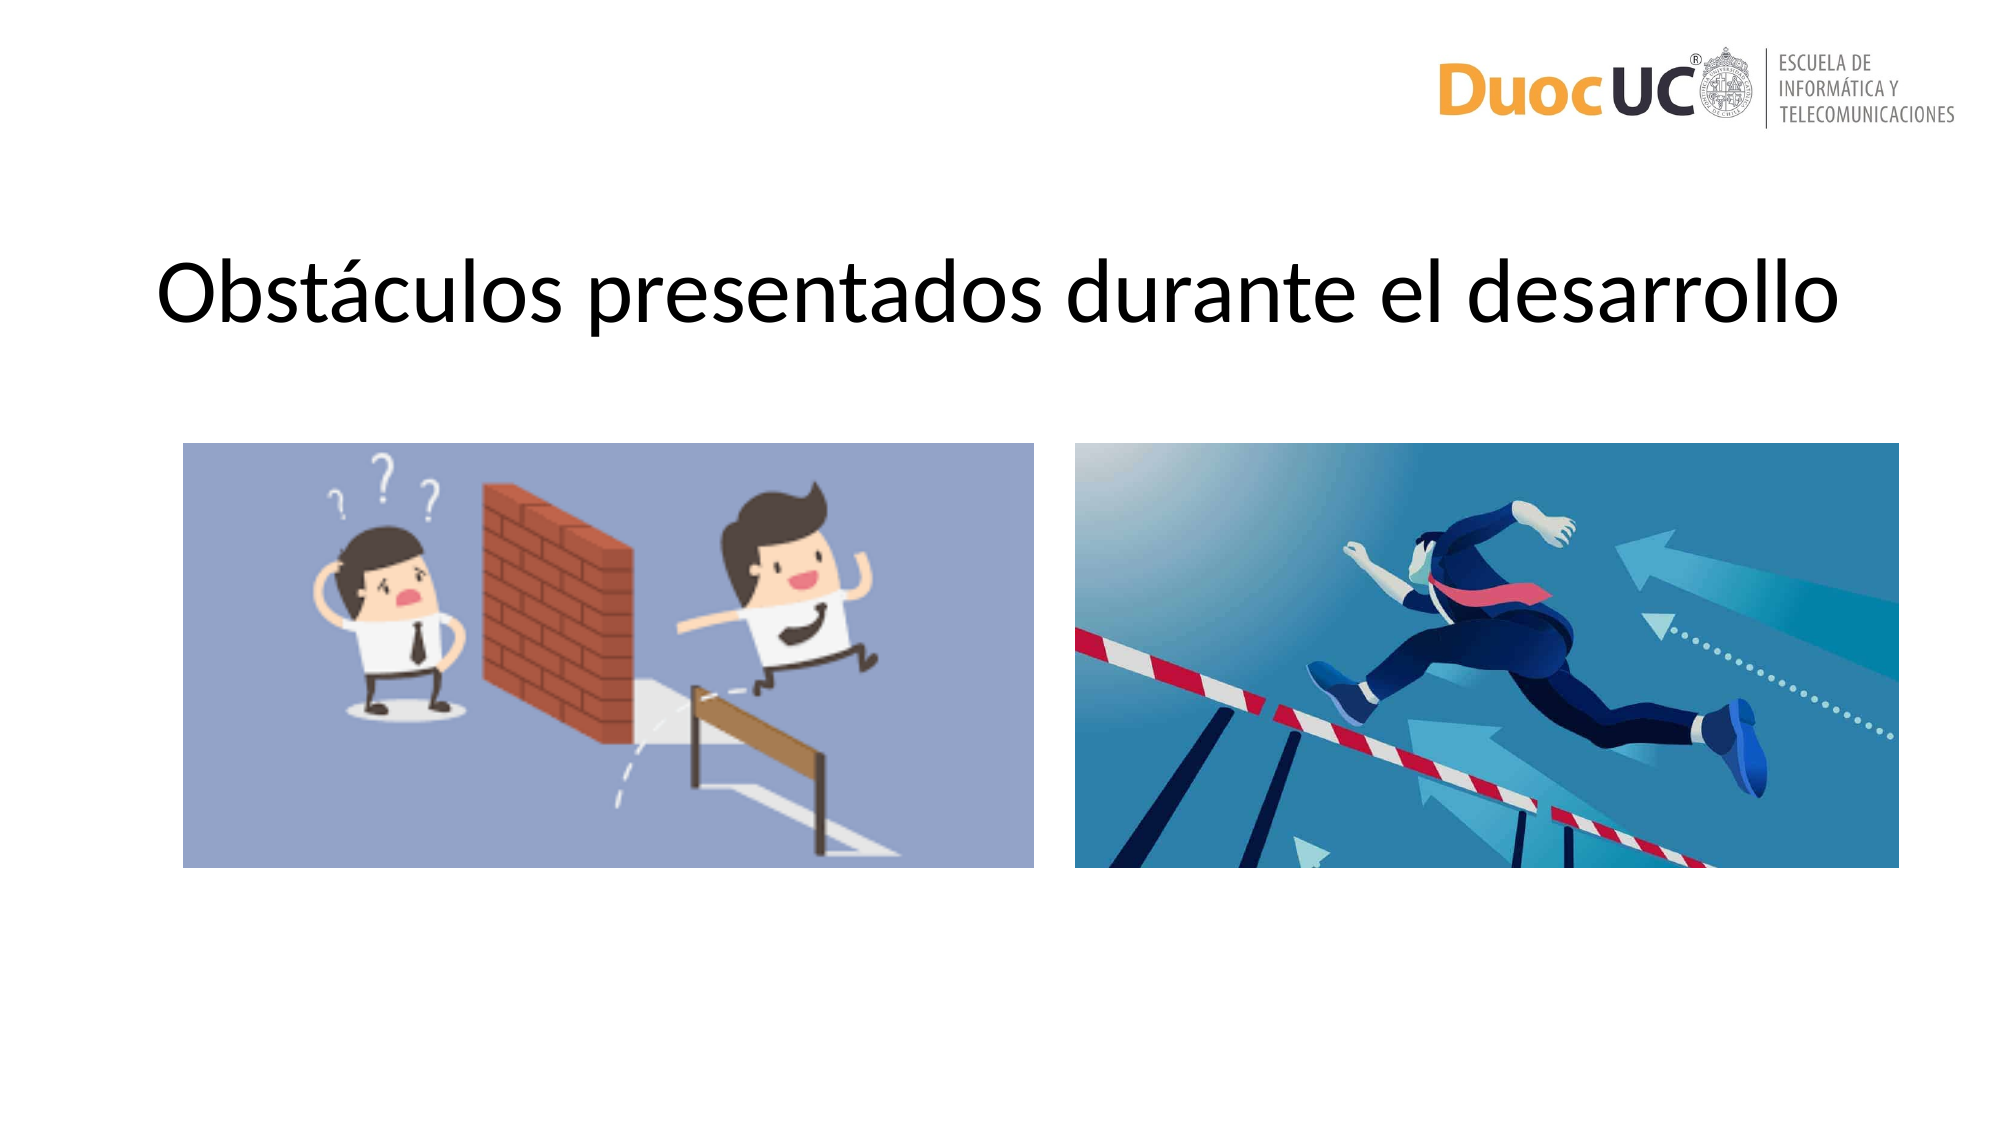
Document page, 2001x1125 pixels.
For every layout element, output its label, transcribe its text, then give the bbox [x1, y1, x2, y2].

picture [1075, 442, 1899, 869]
picture [183, 442, 1034, 869]
picture [1438, 33, 1955, 164]
text_box Obstáculos presentados durante el desarrollo [0, 223, 2000, 349]
